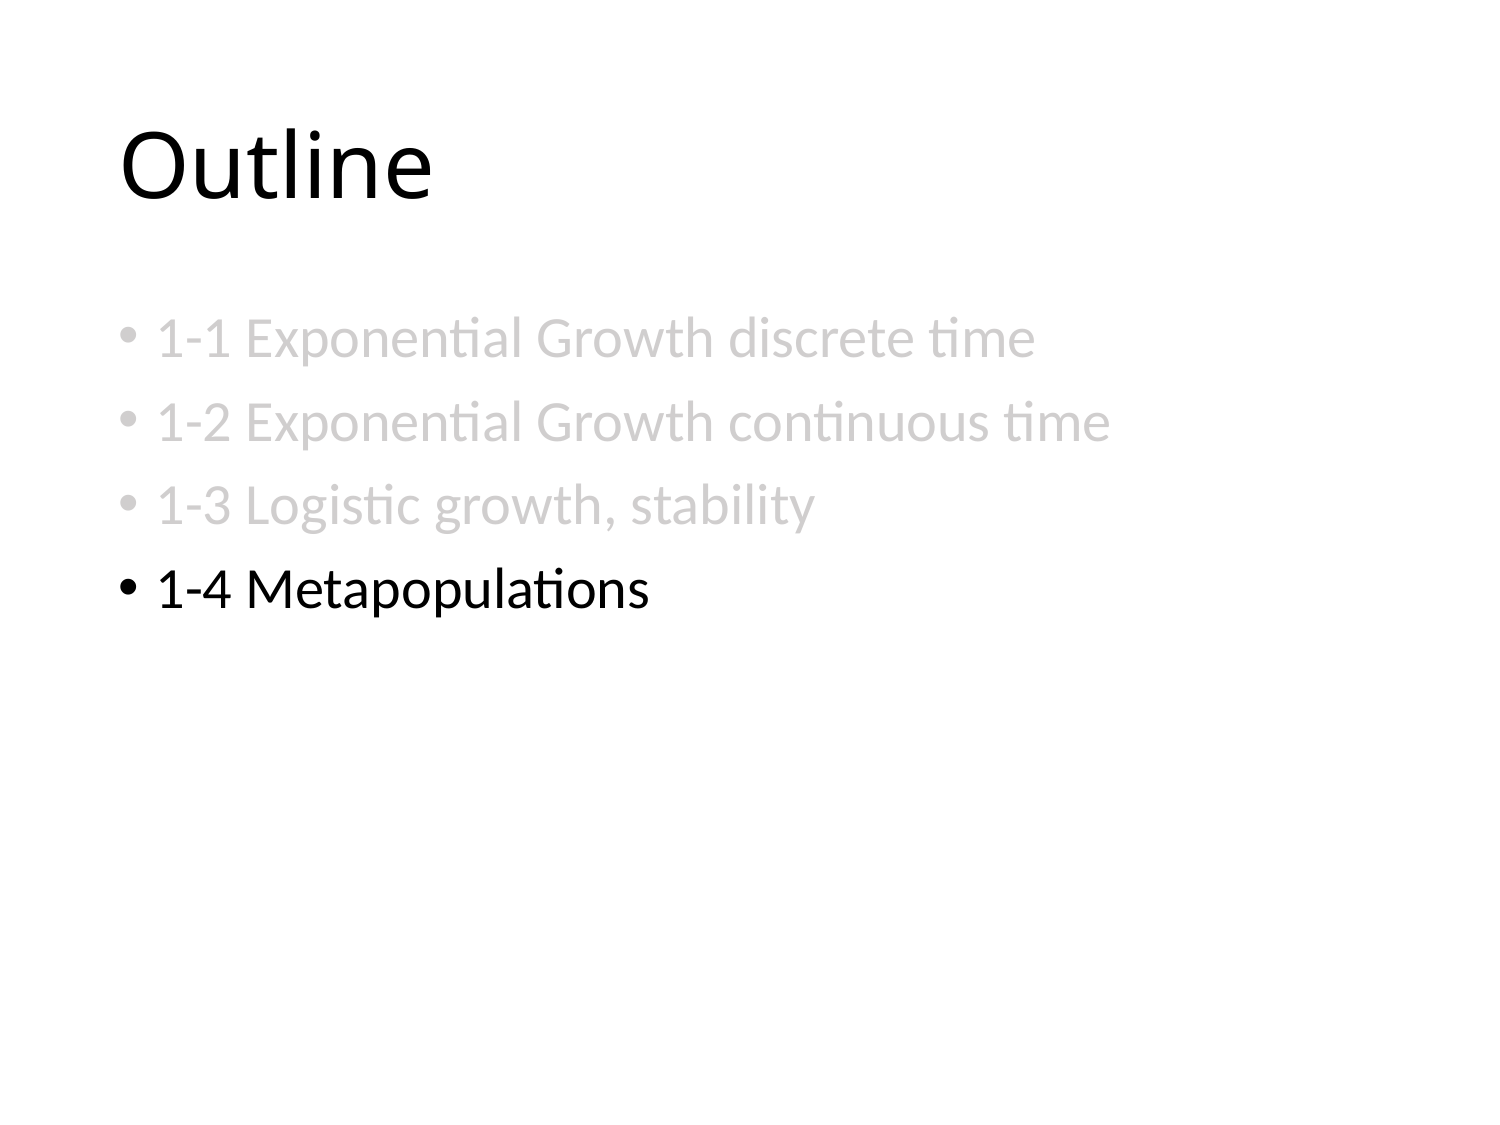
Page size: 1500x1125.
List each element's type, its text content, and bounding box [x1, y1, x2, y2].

list 1-1 Exponential Growth discrete time 1-2 Exponential Growth continuous time 1-3 Logistic growth, stability 1-4 Metapopulations [103, 299, 1397, 1014]
title Outline [103, 59, 1397, 278]
